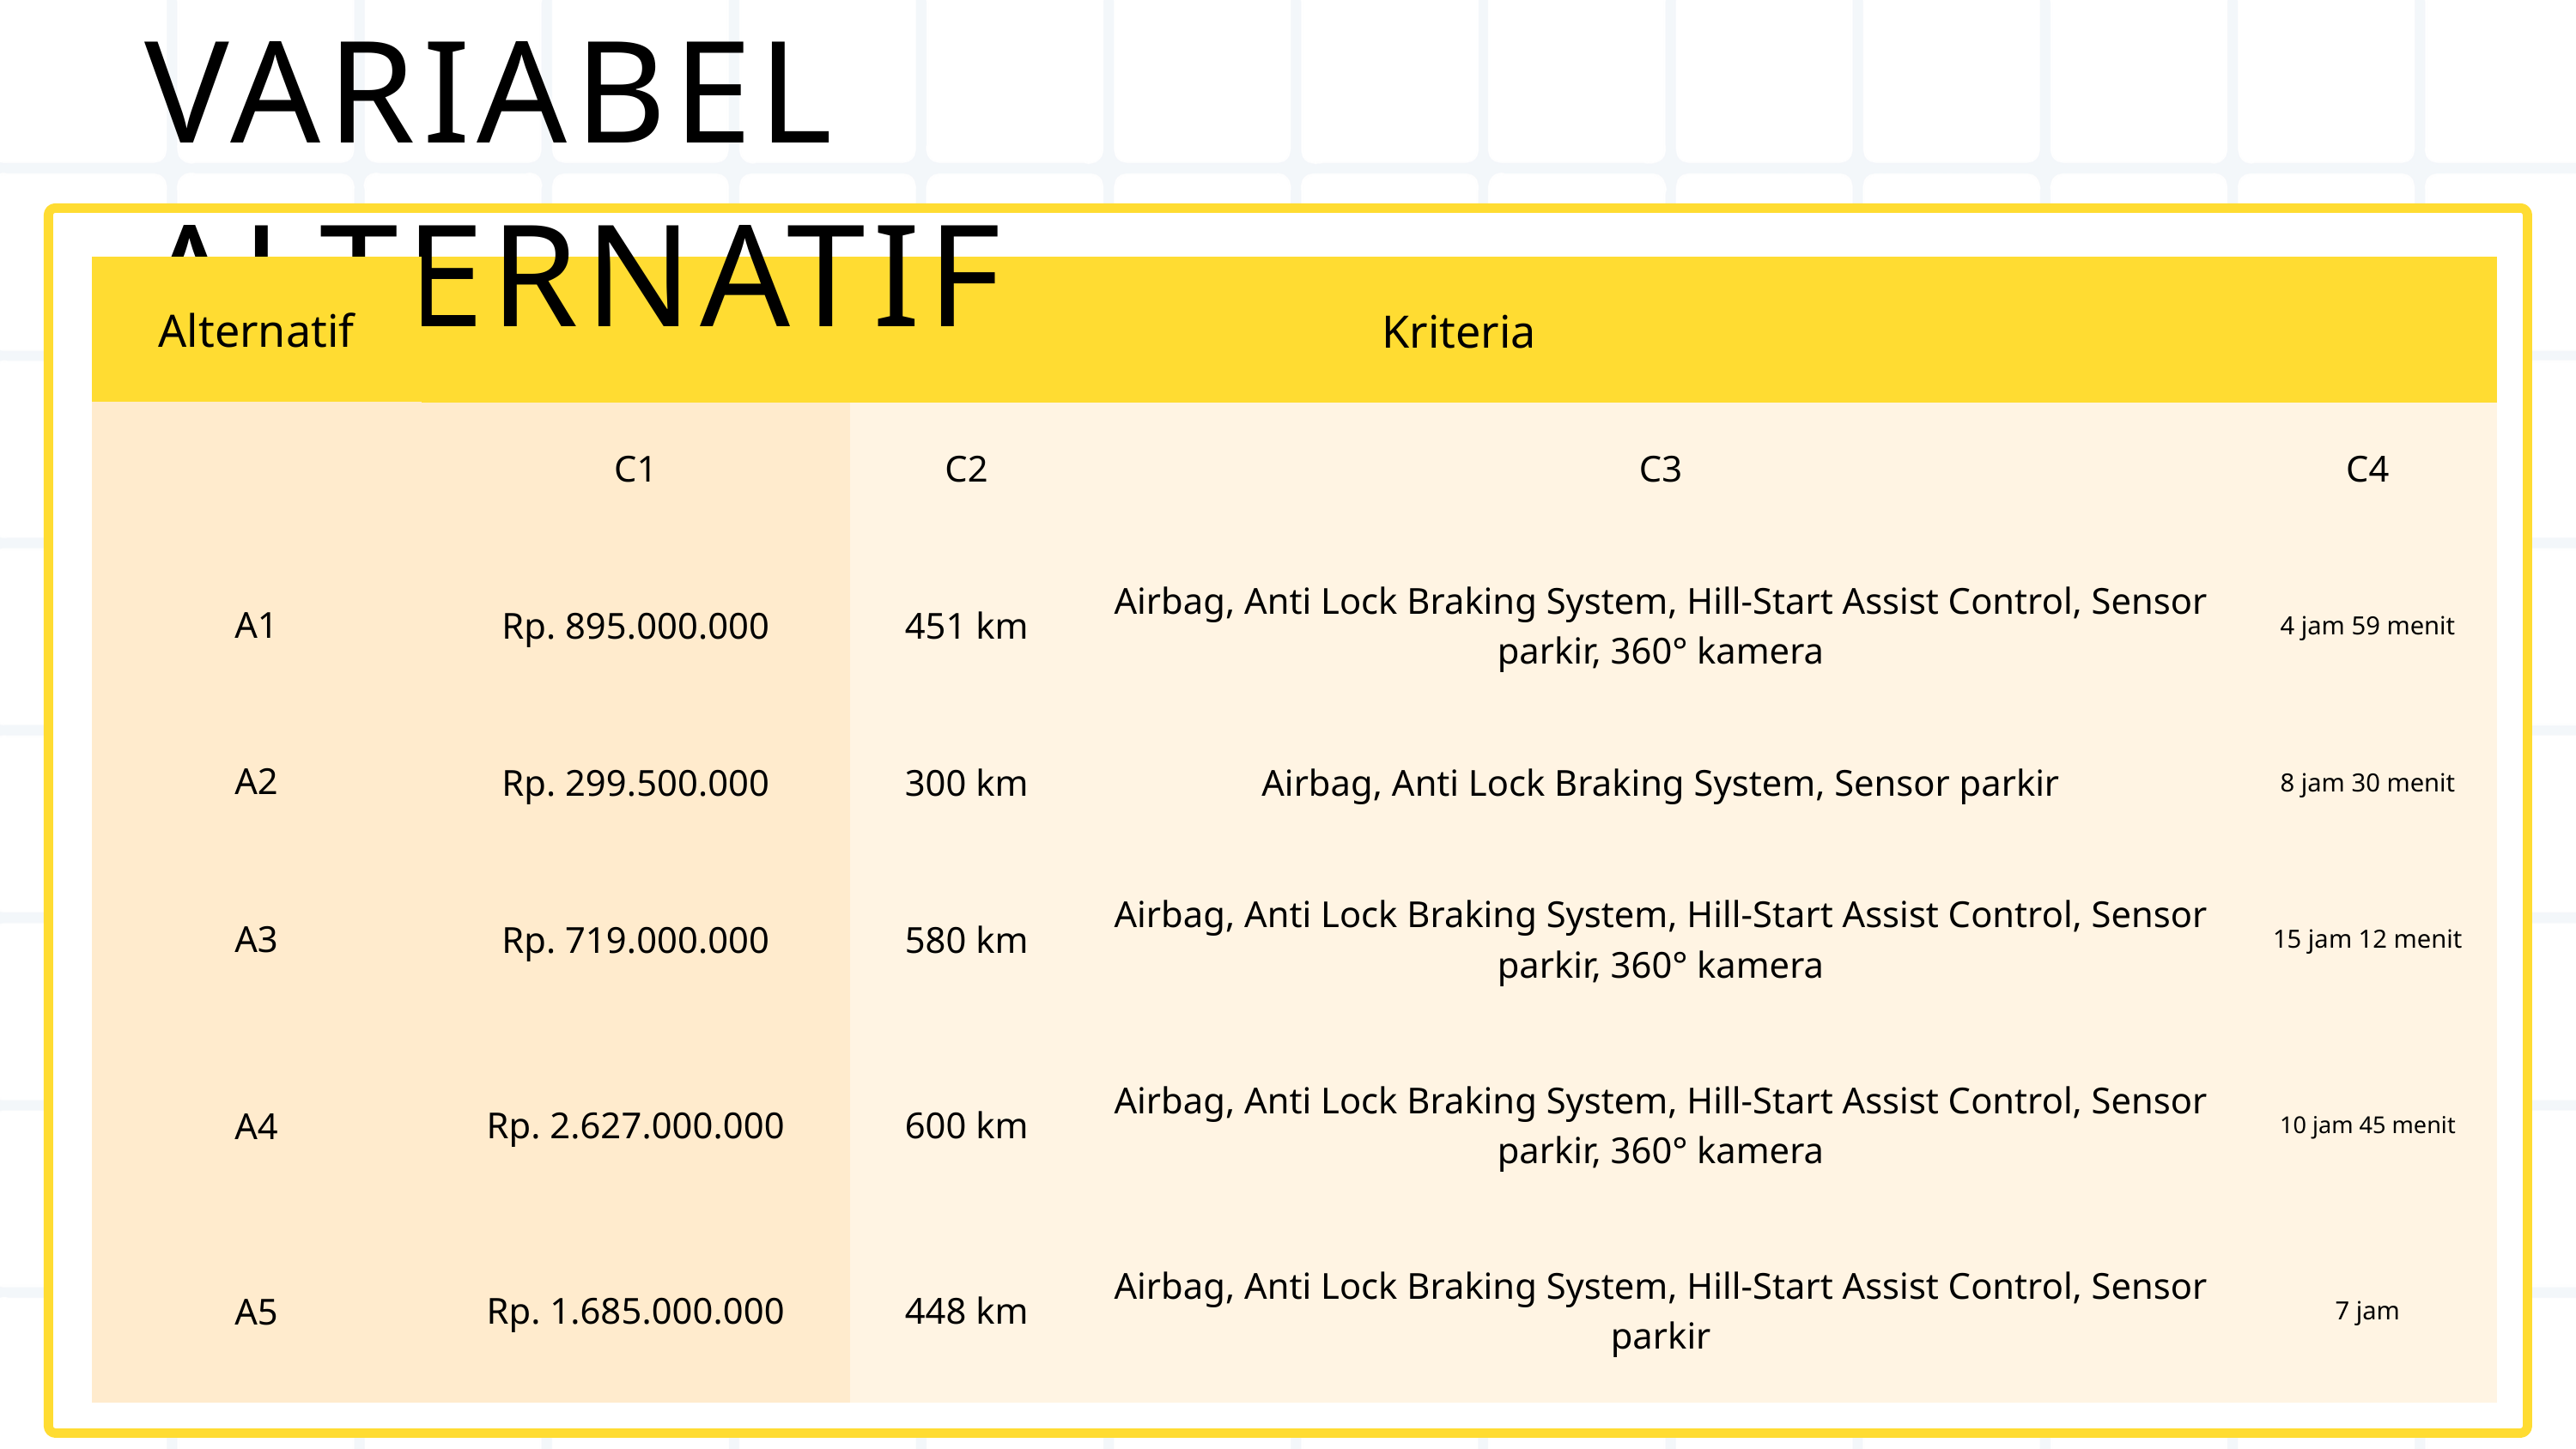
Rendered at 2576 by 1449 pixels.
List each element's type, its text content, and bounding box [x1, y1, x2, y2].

text_box [0, 0, 2576, 1449]
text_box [48, 208, 2528, 1434]
text_box VARIABEL ALTERNATIF [144, 0, 1695, 204]
